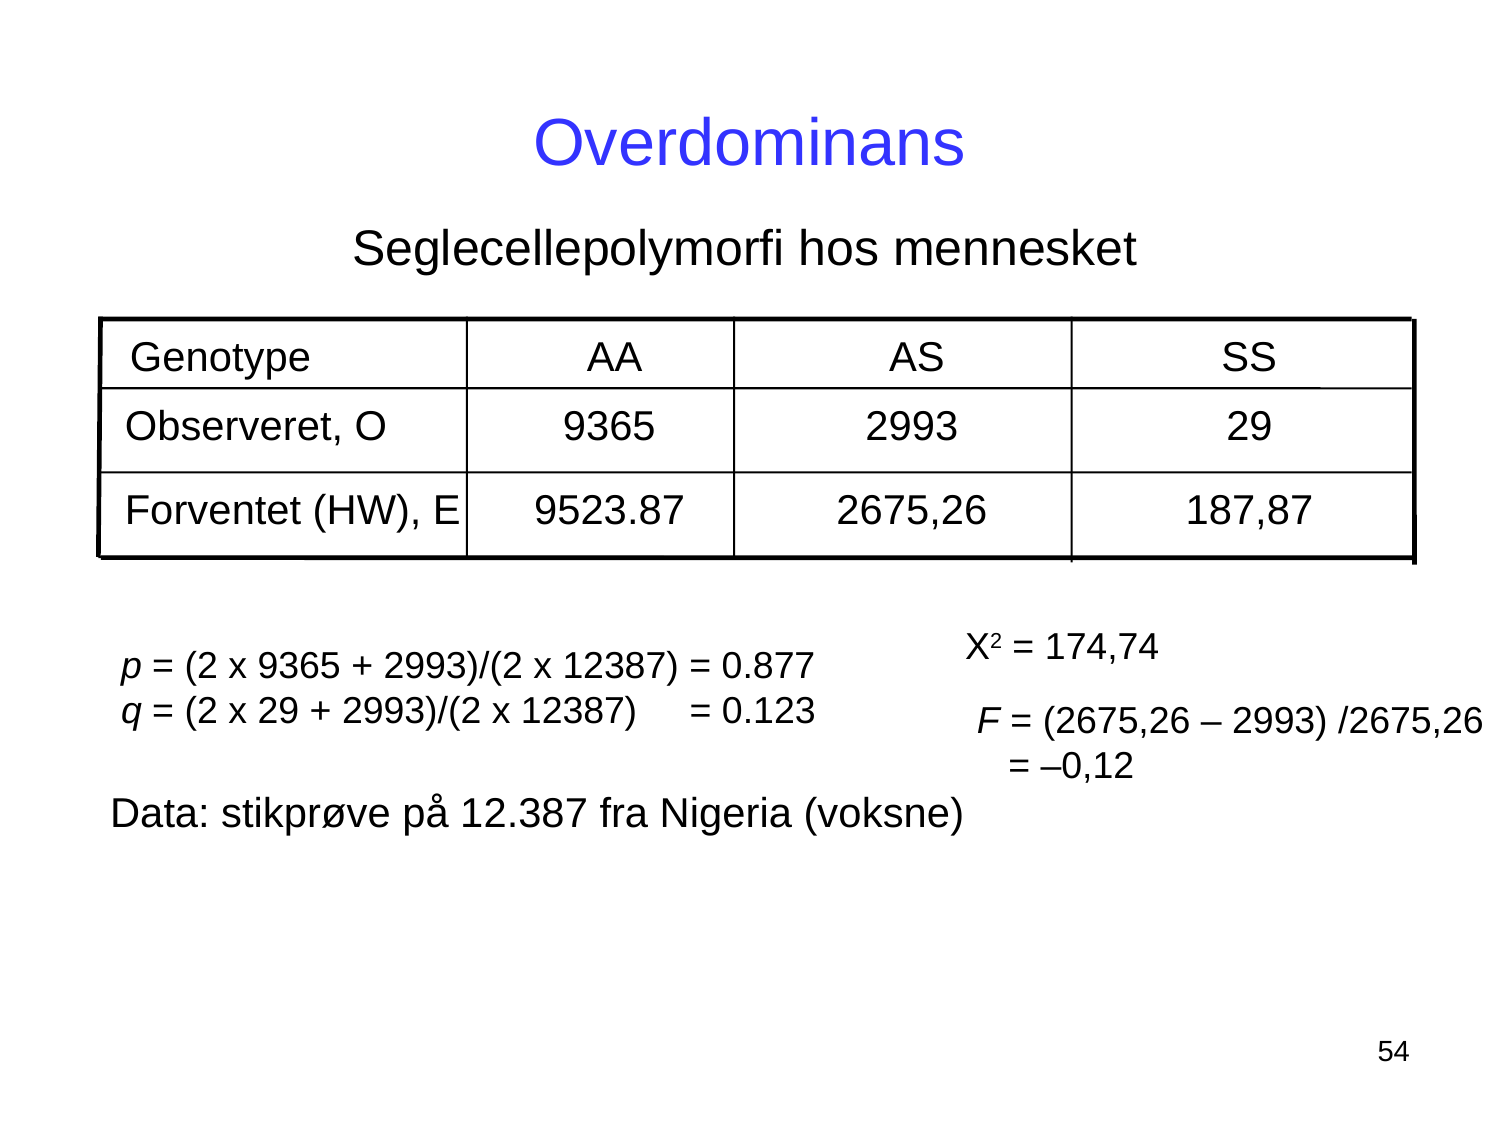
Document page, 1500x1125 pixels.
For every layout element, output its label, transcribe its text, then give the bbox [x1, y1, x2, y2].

text_box 29 [1226, 398, 1273, 449]
text_box Seglecellepolymorfi hos mennesket [337, 207, 1153, 283]
text_box 2675,26 [836, 483, 988, 534]
text_box Forventet (HW [124, 483, 396, 534]
text_box ), E [396, 483, 473, 534]
text_box AA [586, 329, 643, 380]
text_box Observeret, O [124, 398, 388, 449]
text_box 9365 [562, 398, 703, 449]
title Overdominans [75, 45, 1425, 233]
slide_number 54 [1074, 1024, 1426, 1103]
text_box Genotype [130, 329, 312, 380]
text_box 9523.87 [534, 483, 686, 534]
text_box F = (2675,26 – 2993) /2675,26 = –0,12 [962, 688, 1499, 839]
text_box 2993 [865, 398, 959, 449]
text_box Data: stikprøve på 12.387 fra Nigeria (voksne) [95, 778, 980, 843]
text_box SS [1221, 329, 1278, 380]
text_box AS [889, 329, 945, 380]
text_box p = (2 x 9365 + 2993)/(2 x 12387) = 0.877 q = (2 x 29 + 2993)/(2 x 12387) = 0.123 [106, 633, 831, 739]
text_box 187,87 [1185, 483, 1314, 534]
text_box X2 = 174,74 [950, 614, 1175, 675]
text_box [95, 313, 1415, 778]
